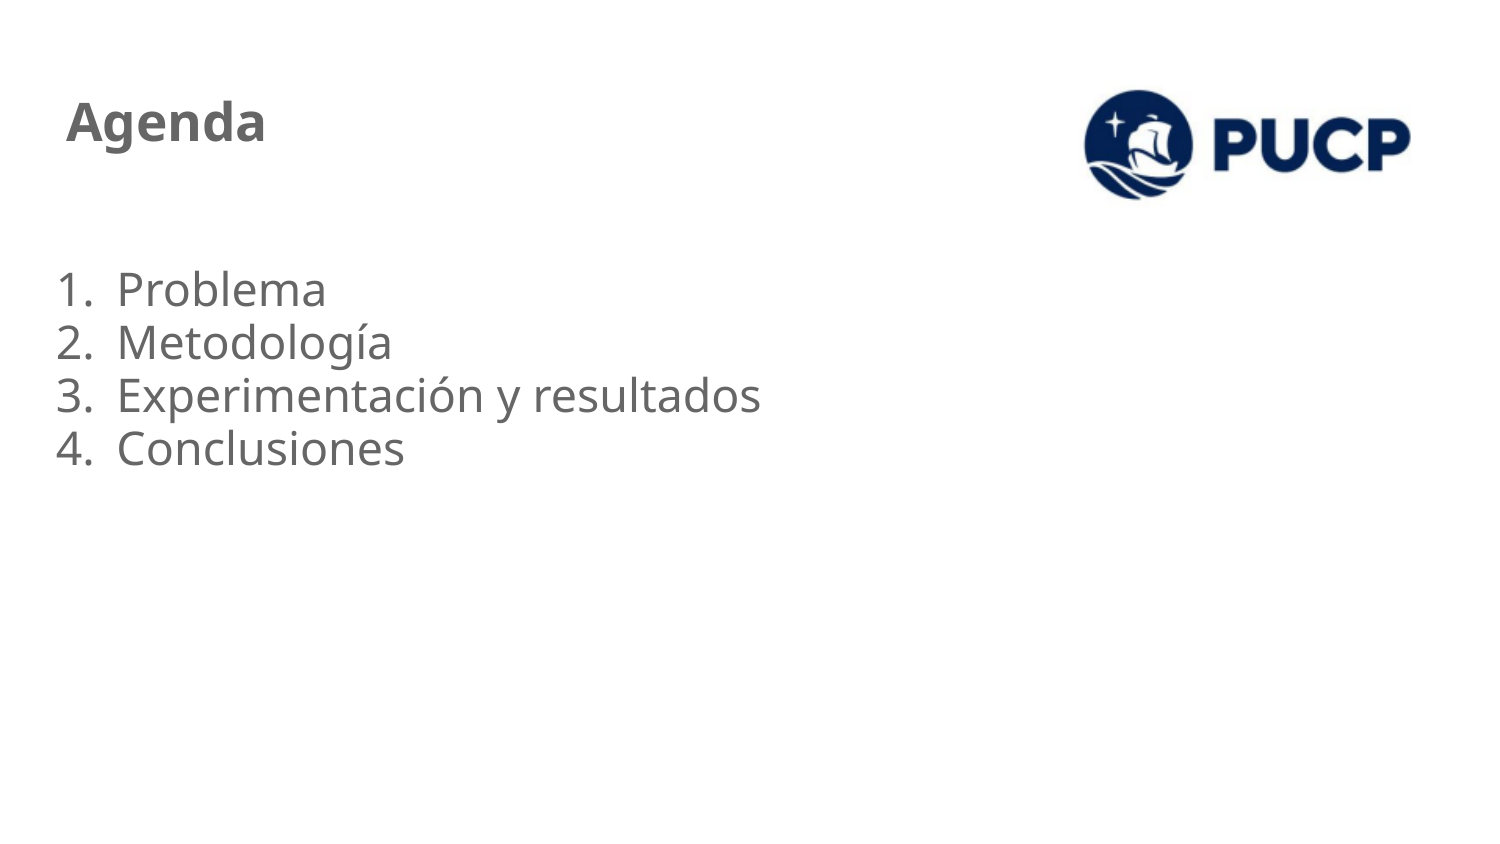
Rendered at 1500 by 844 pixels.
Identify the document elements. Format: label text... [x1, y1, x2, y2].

list Problema Metodología Experimentación y resultados Conclusiones [26, 249, 1425, 735]
title Agenda [51, 72, 1449, 167]
picture [1067, 83, 1425, 210]
